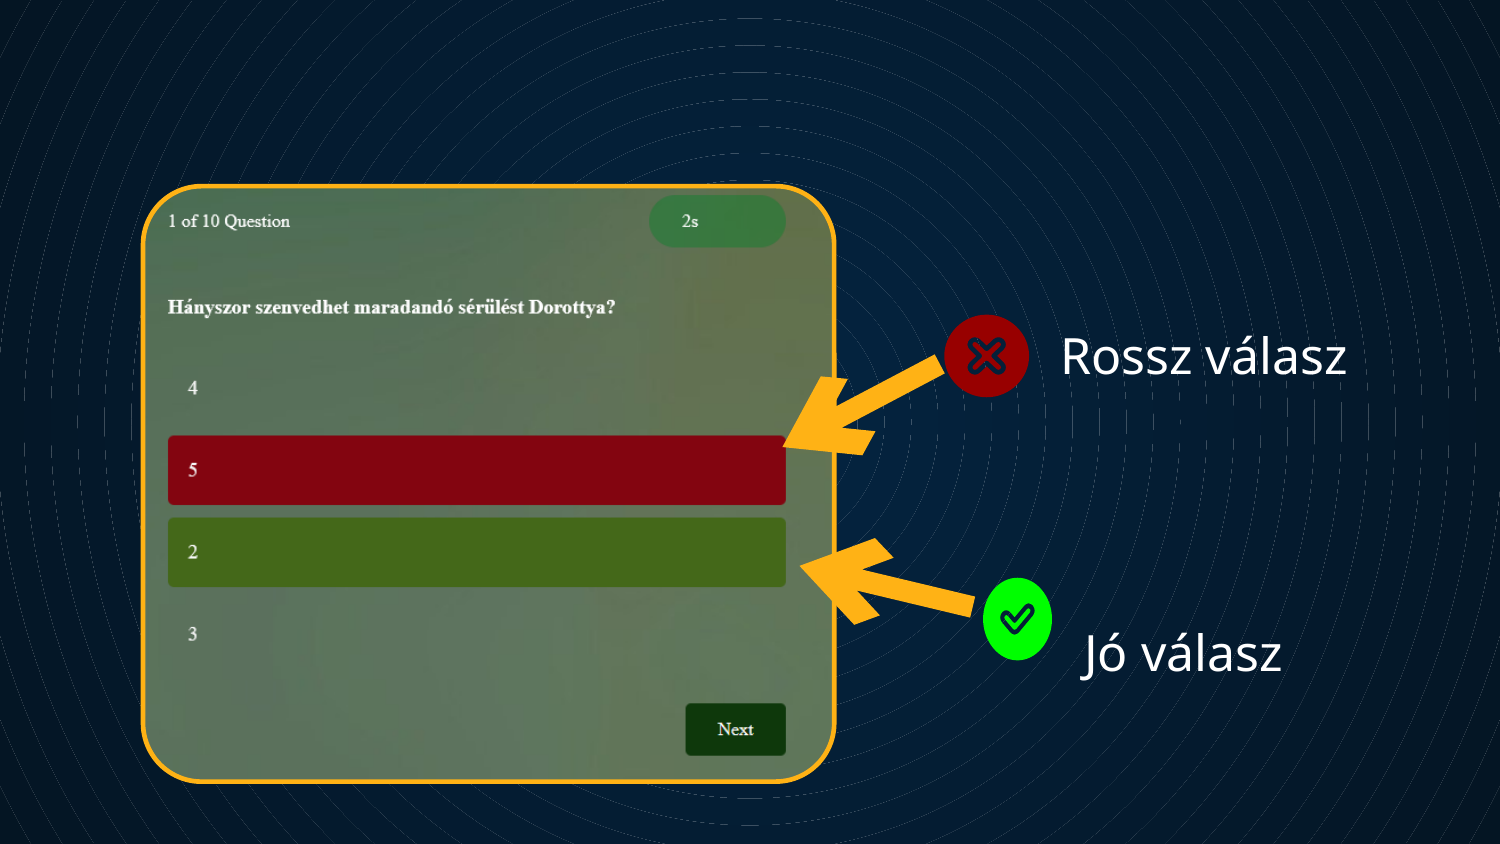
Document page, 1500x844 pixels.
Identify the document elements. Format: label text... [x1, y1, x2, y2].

text_box [839, 538, 976, 625]
text_box [839, 354, 938, 456]
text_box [982, 577, 1053, 661]
text_box Rossz válasz [1045, 309, 1454, 400]
text_box Jó válasz [1069, 606, 1409, 697]
picture [142, 185, 835, 782]
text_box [944, 314, 1030, 398]
